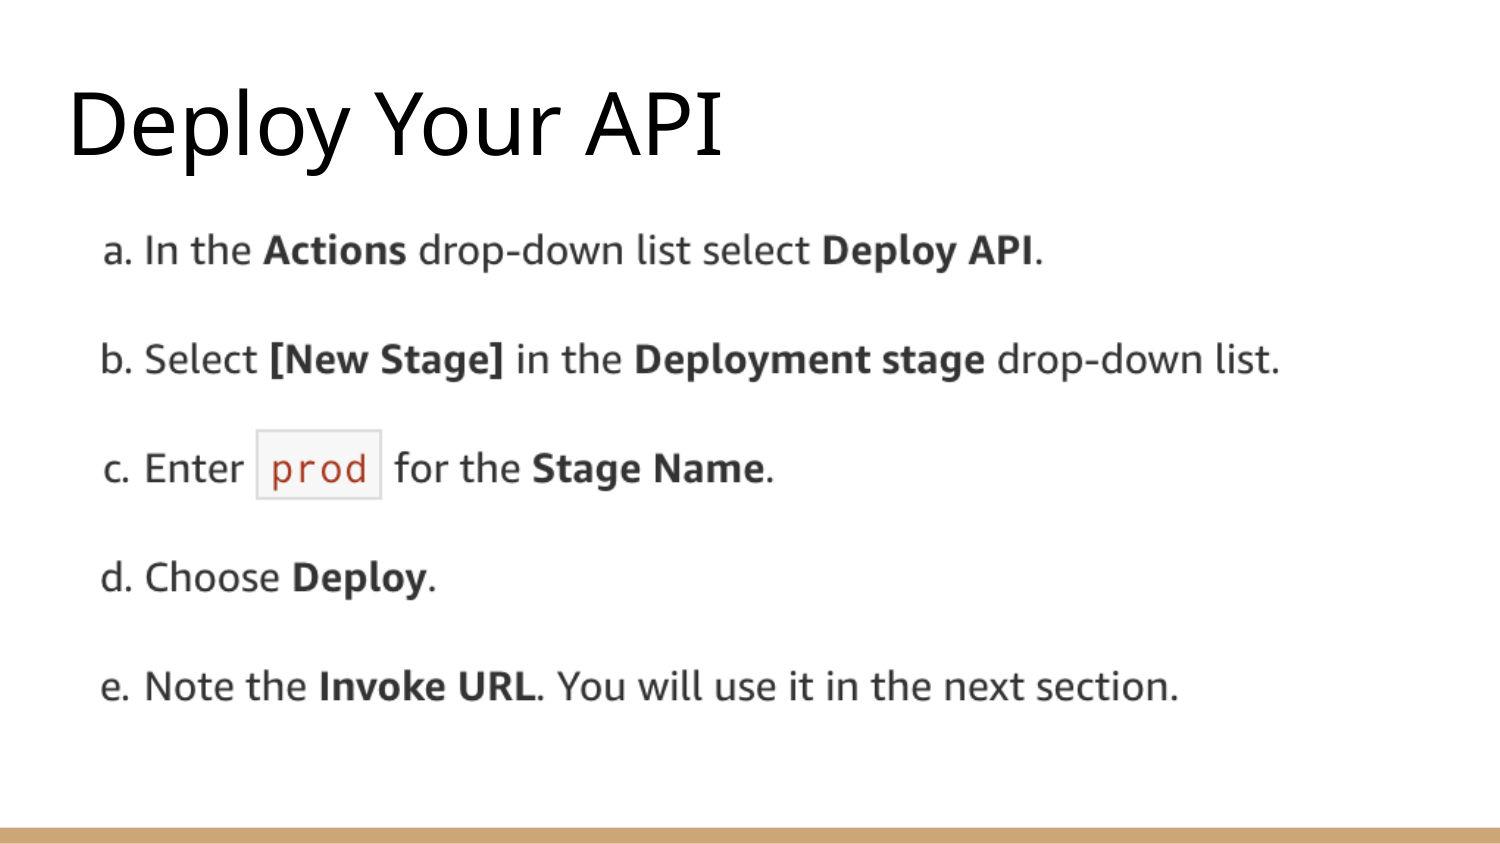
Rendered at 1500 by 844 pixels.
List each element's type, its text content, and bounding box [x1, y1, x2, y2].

title Deploy Your API [51, 51, 1449, 175]
picture [50, 176, 1450, 783]
